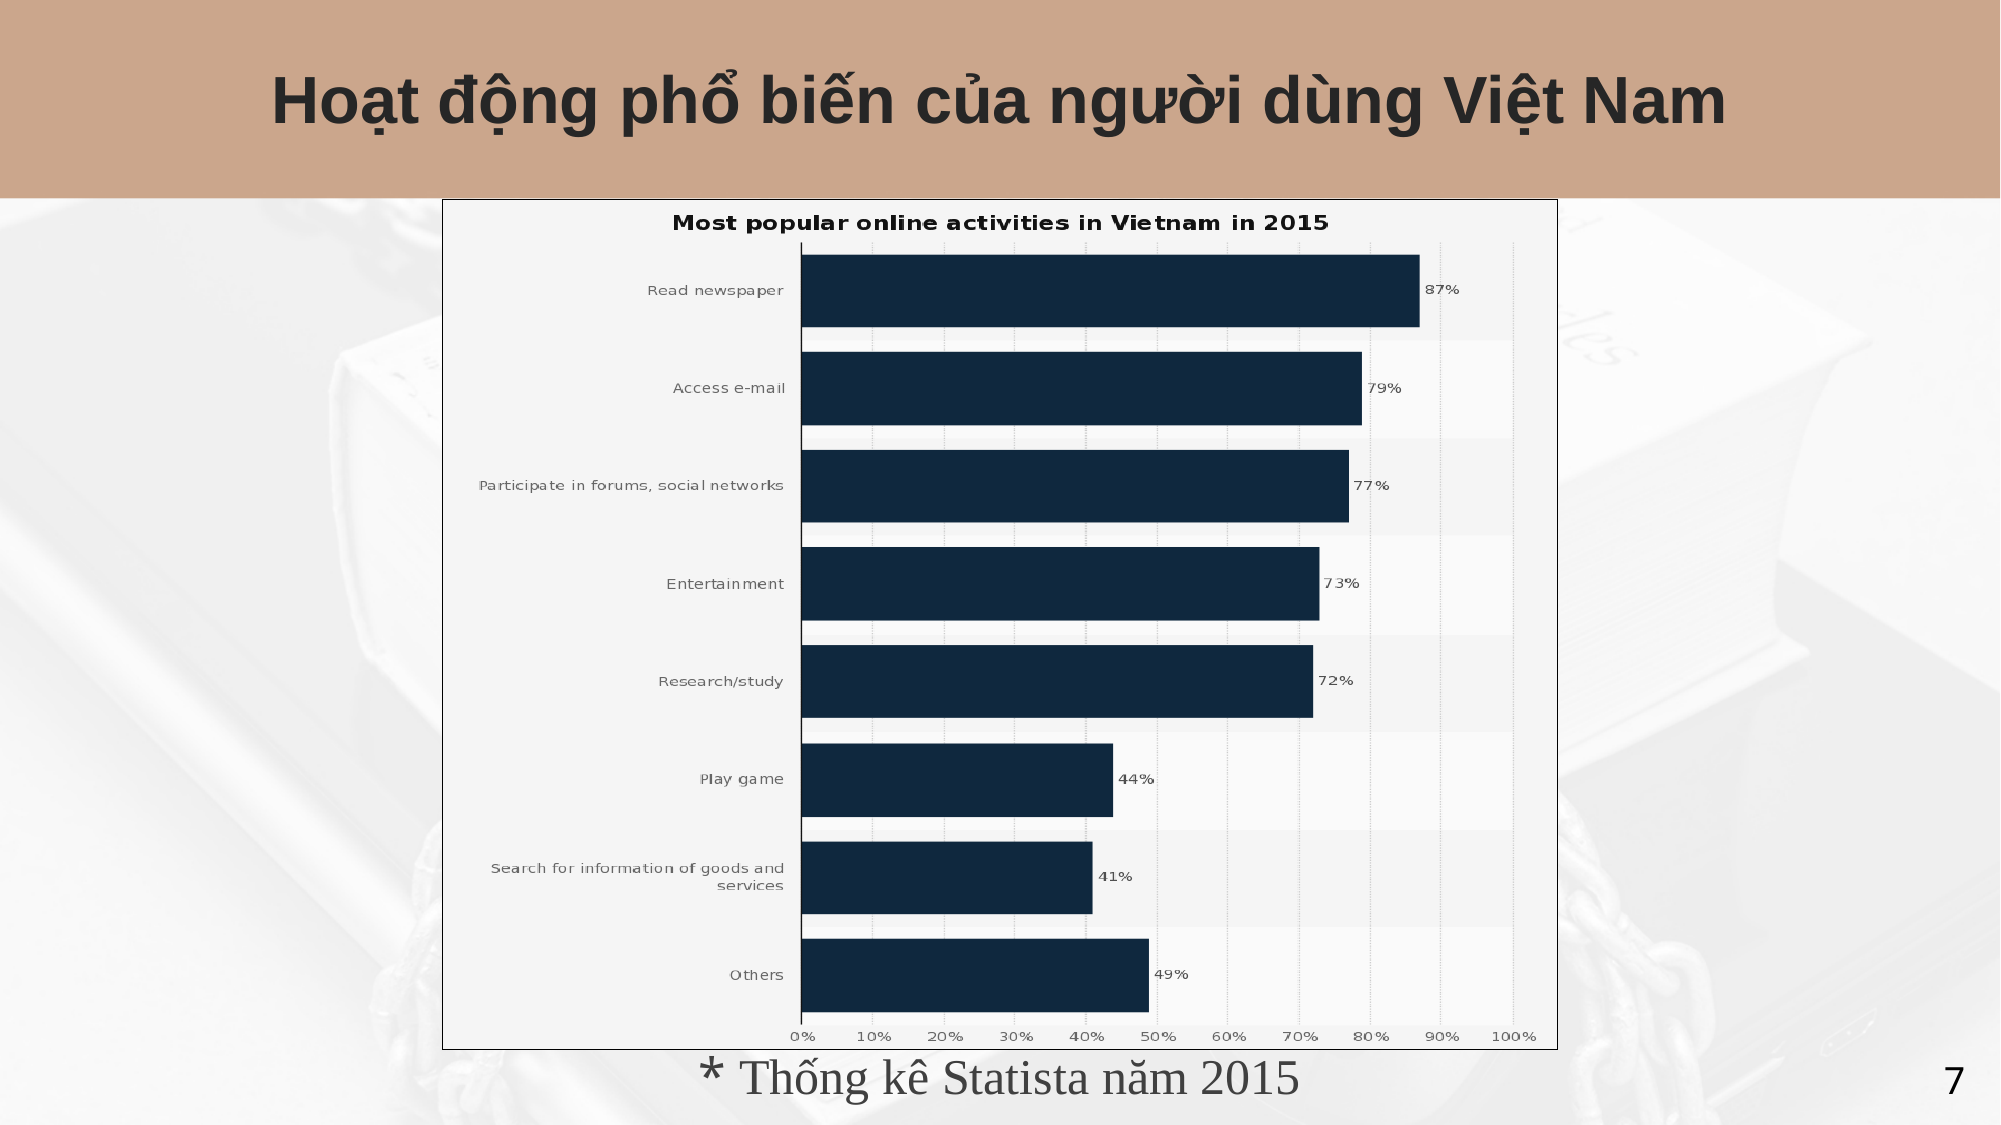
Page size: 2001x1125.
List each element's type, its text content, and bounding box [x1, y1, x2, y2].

title Hoạt động phổ biến của người dùng Việt Nam [0, 0, 2000, 194]
text_box 7 [1929, 1049, 2000, 1110]
picture [0, 0, 2001, 1125]
list * Thống kê Statista năm 2015 [70, 1024, 1930, 1125]
